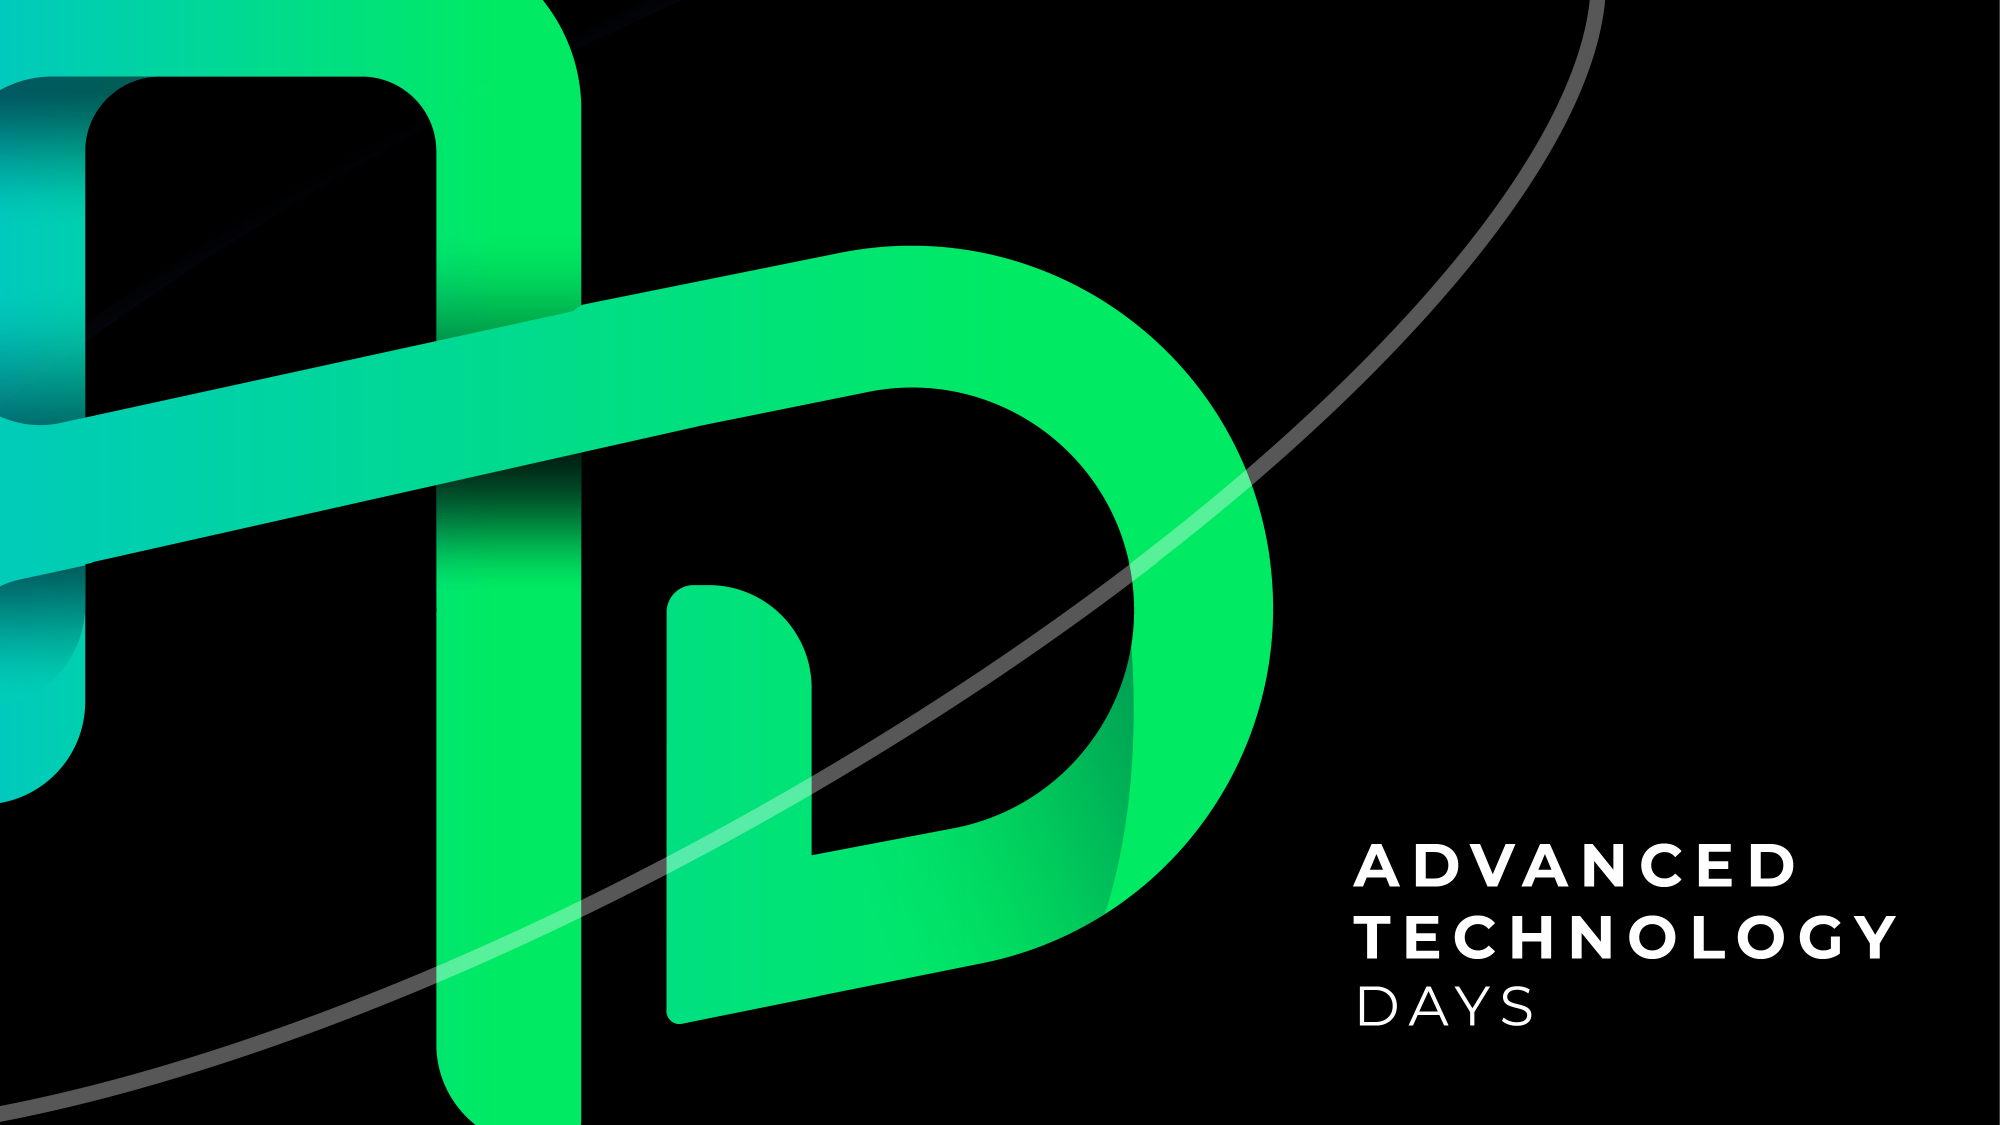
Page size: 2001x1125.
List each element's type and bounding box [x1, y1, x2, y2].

text_box [1328, 728, 2000, 879]
picture [0, 0, 2000, 1125]
